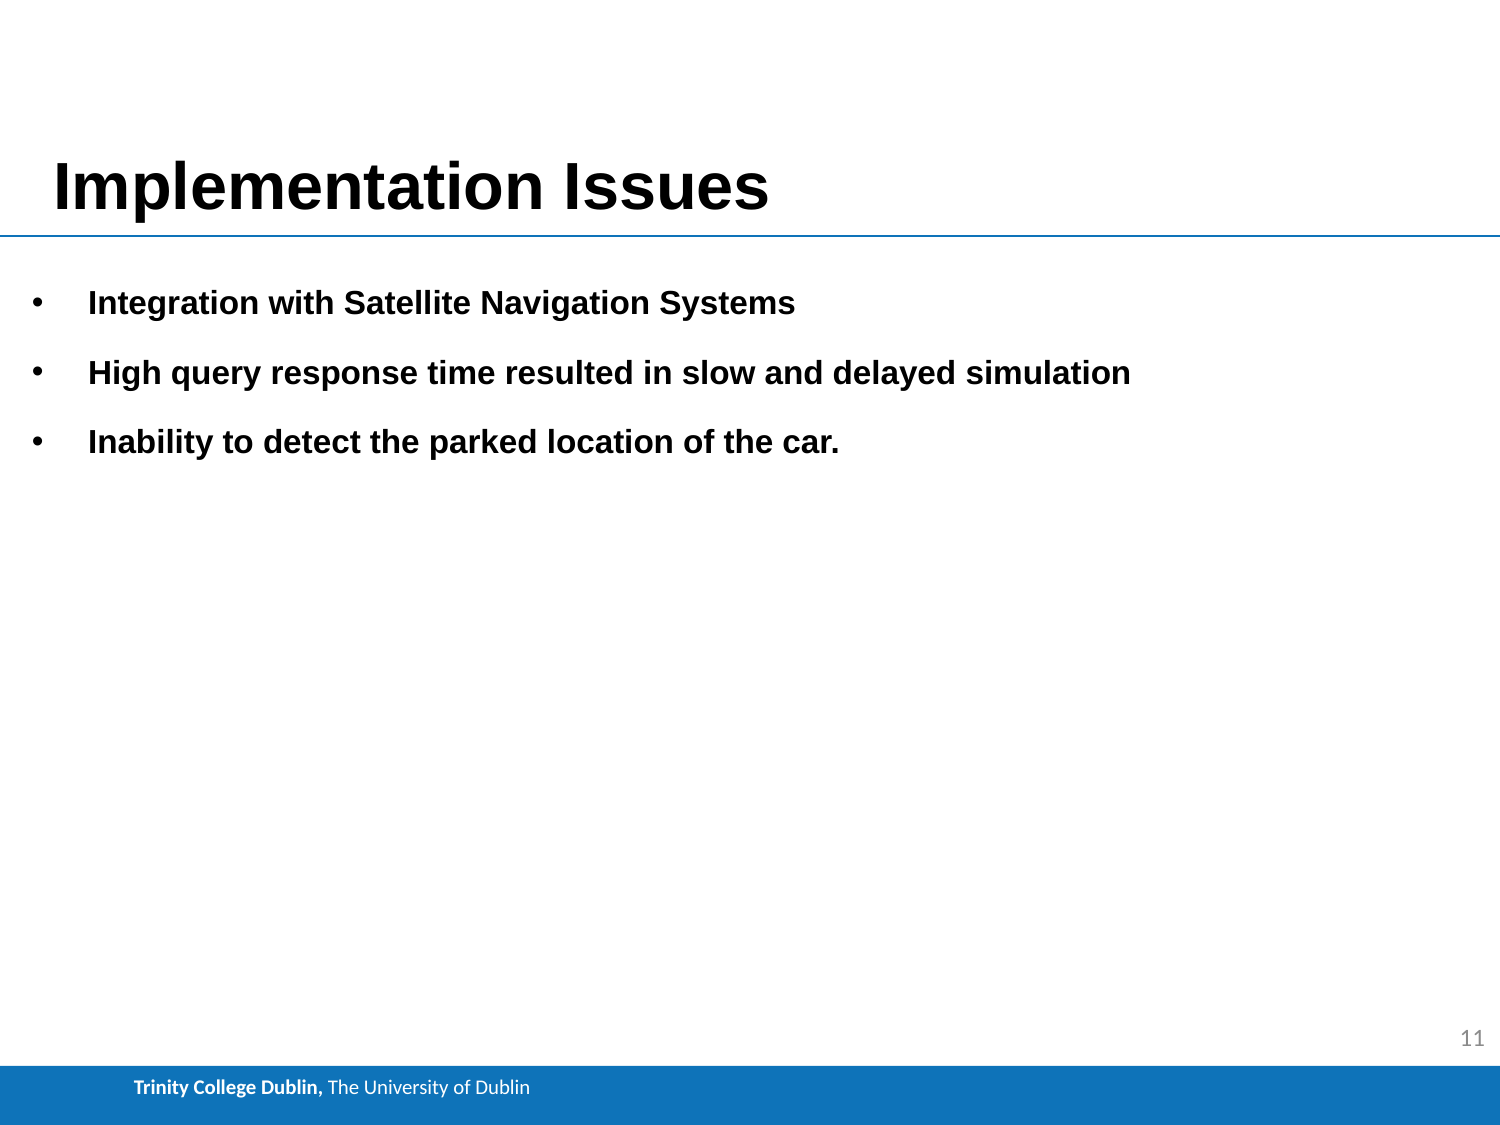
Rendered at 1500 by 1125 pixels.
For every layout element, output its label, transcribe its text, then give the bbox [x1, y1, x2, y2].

slide_number 11 [1162, 1006, 1500, 1067]
title Implementation Issues [53, 59, 1367, 212]
list Integration with Satellite Navigation Systems High query response time resulted in slow and delayed simulation Inability to detect the parked location of the car. [31, 212, 1447, 981]
